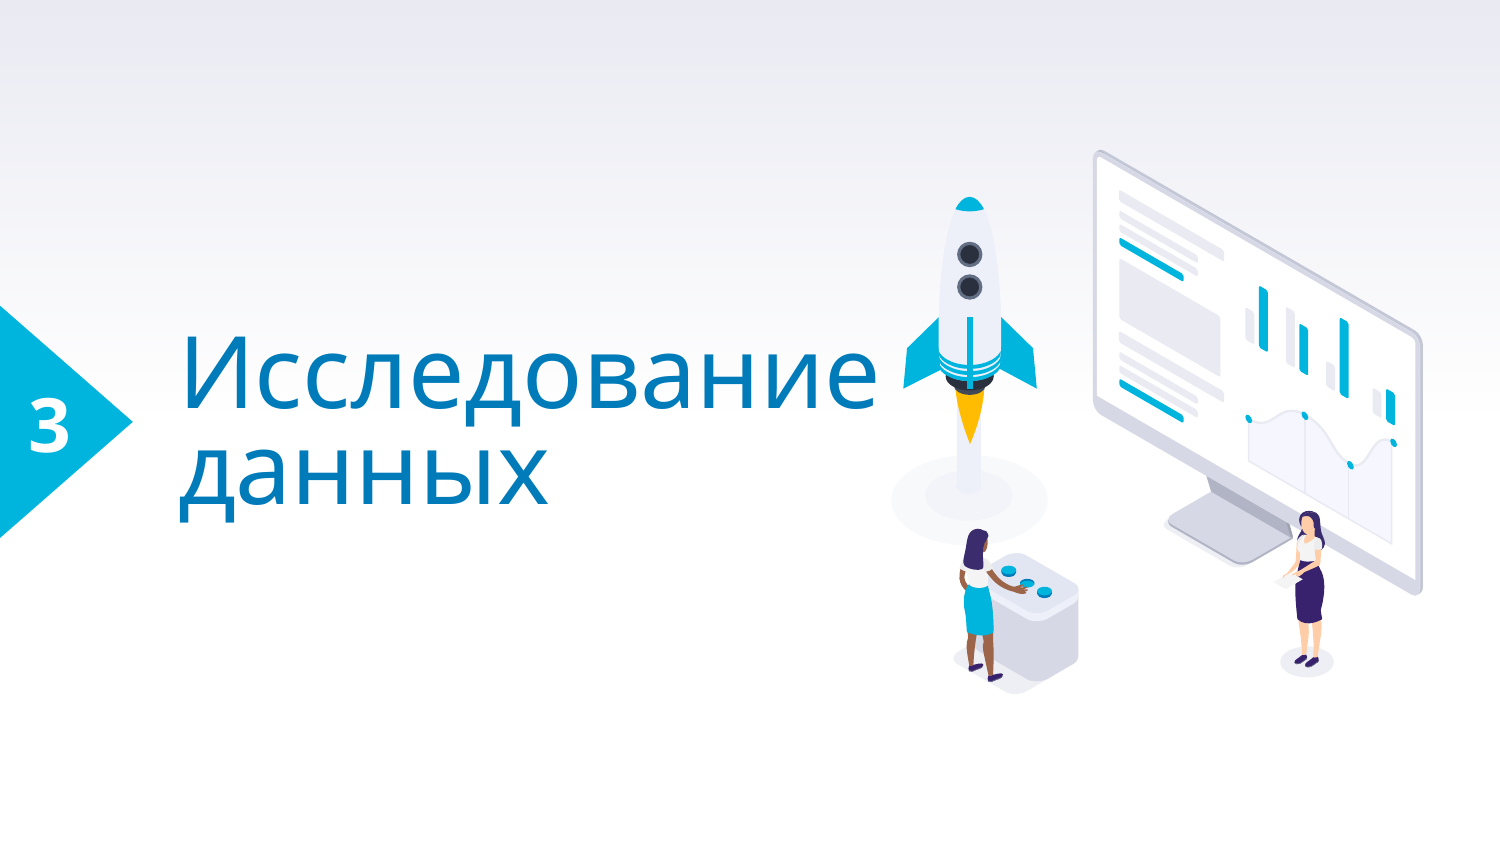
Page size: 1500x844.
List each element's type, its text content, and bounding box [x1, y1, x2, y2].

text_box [891, 149, 1424, 695]
title Исследование данных [178, 333, 886, 524]
text_box 3 [0, 306, 100, 540]
